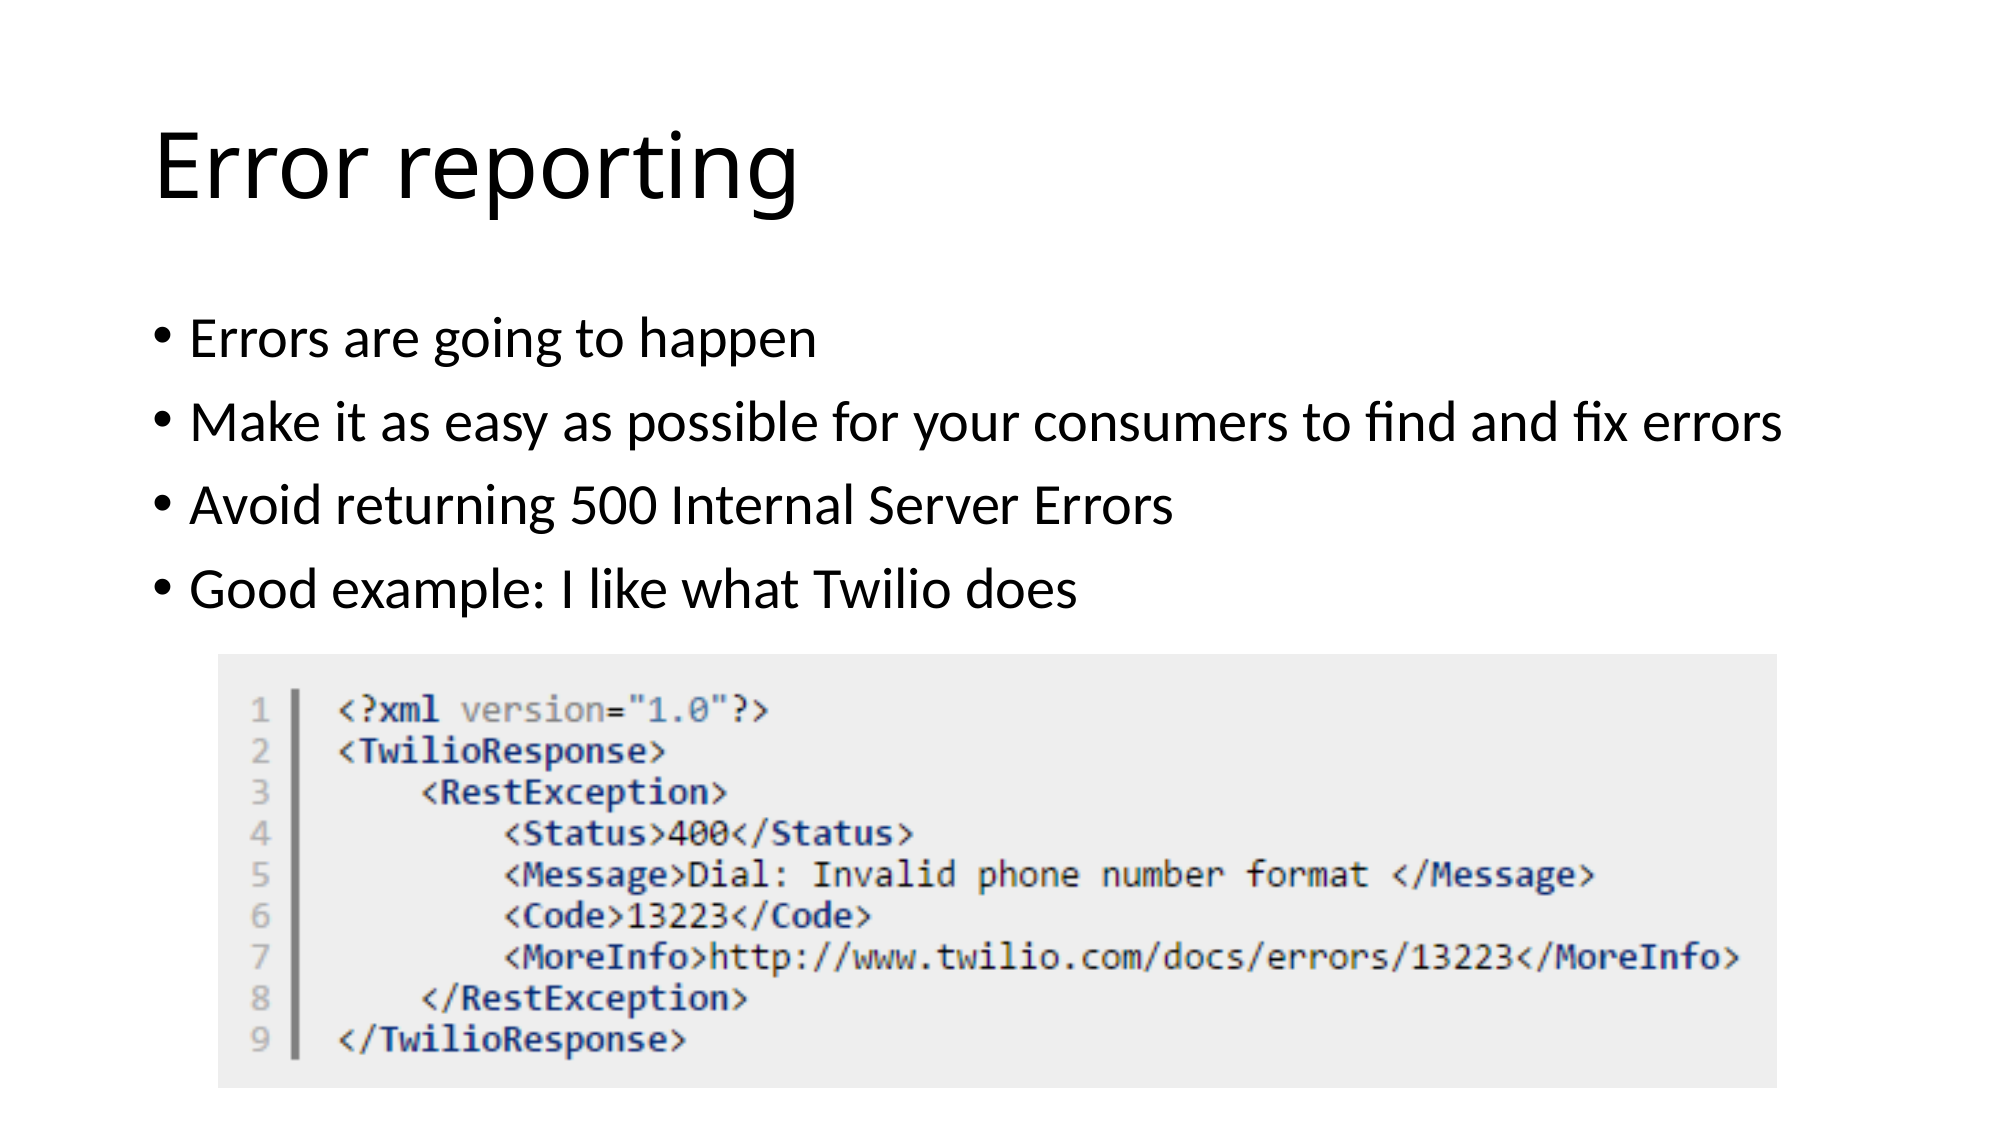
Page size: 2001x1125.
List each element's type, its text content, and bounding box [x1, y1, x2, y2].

list Errors are going to happen Make it as easy as possible for your consumers to find and fix errors Avoid returning 500 Internal Server Errors Good example: I like what Twilio does [137, 299, 1863, 1014]
title Error reporting [137, 59, 1863, 278]
picture [218, 654, 1777, 1088]
